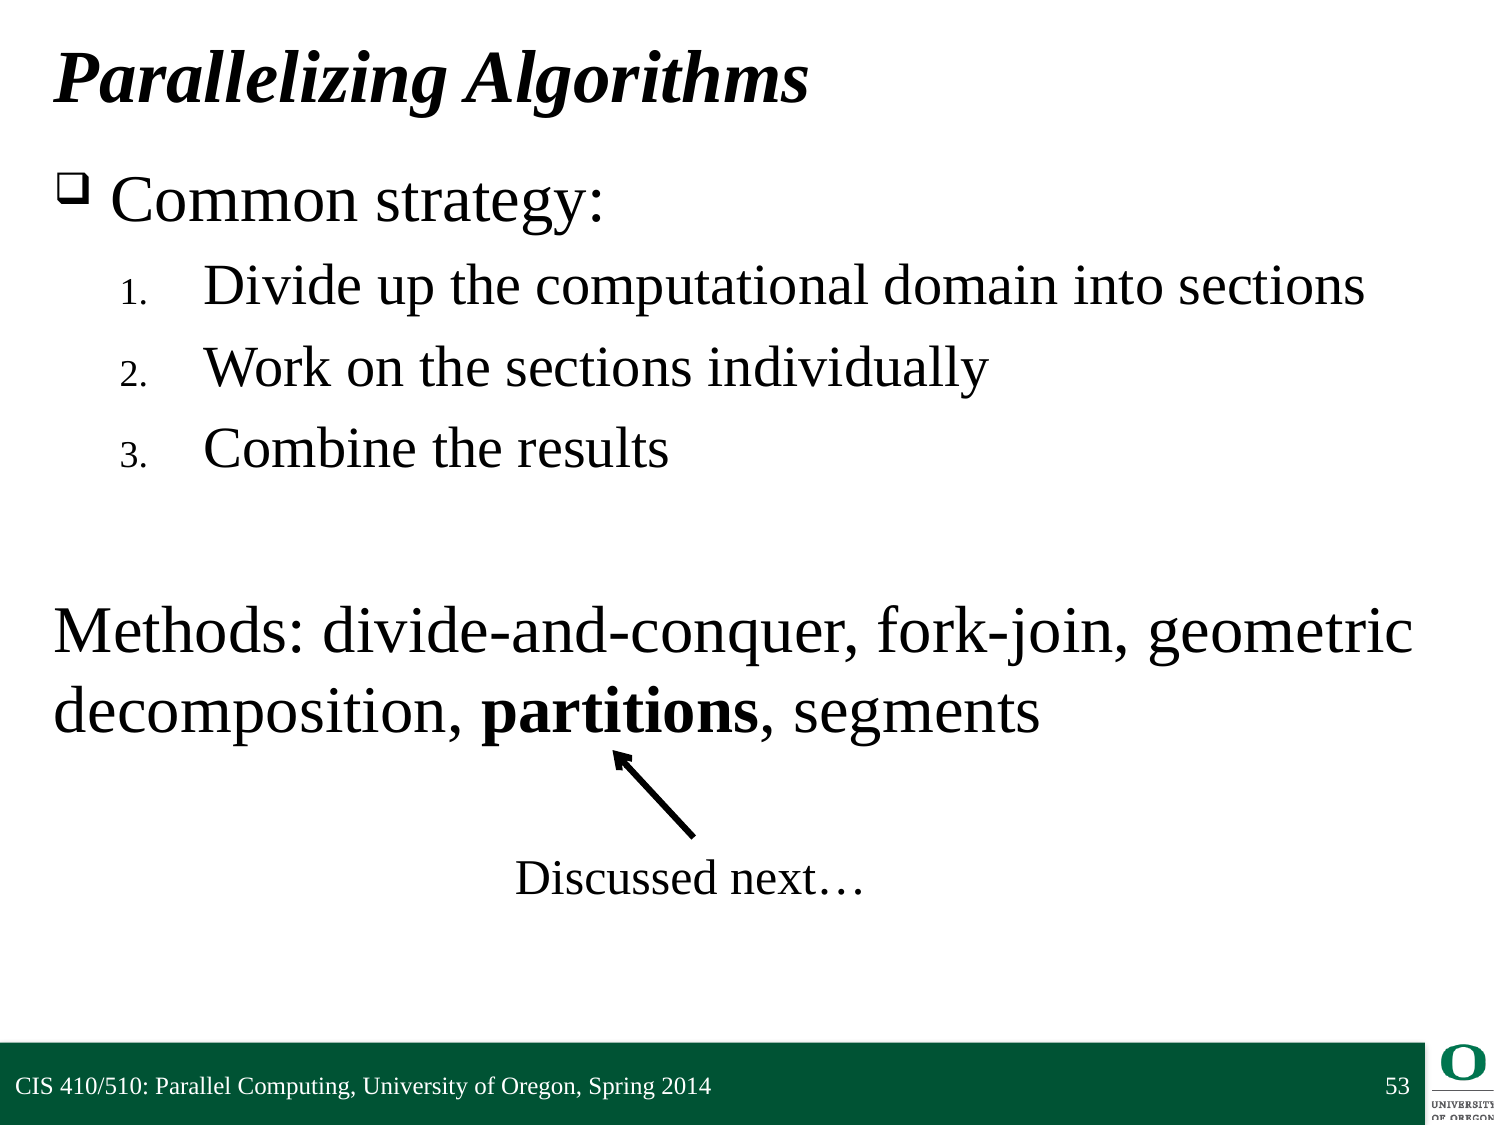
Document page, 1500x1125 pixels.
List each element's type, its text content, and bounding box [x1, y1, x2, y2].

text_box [612, 749, 694, 838]
title Parallelizing Algorithms [39, 0, 1500, 145]
slide_number 53 [1074, 1044, 1425, 1125]
list Common strategy: Divide up the computational domain into sections Work on the sections individually Combine the results Methods: divide-and-conquer, fork-join, geometric decomposition, partitions, segments [39, 147, 1500, 1046]
text_box Discussed next… [499, 837, 888, 913]
footer CIS 410/510: Parallel Computing, University of Oregon, Spring 2014 [0, 1044, 988, 1125]
